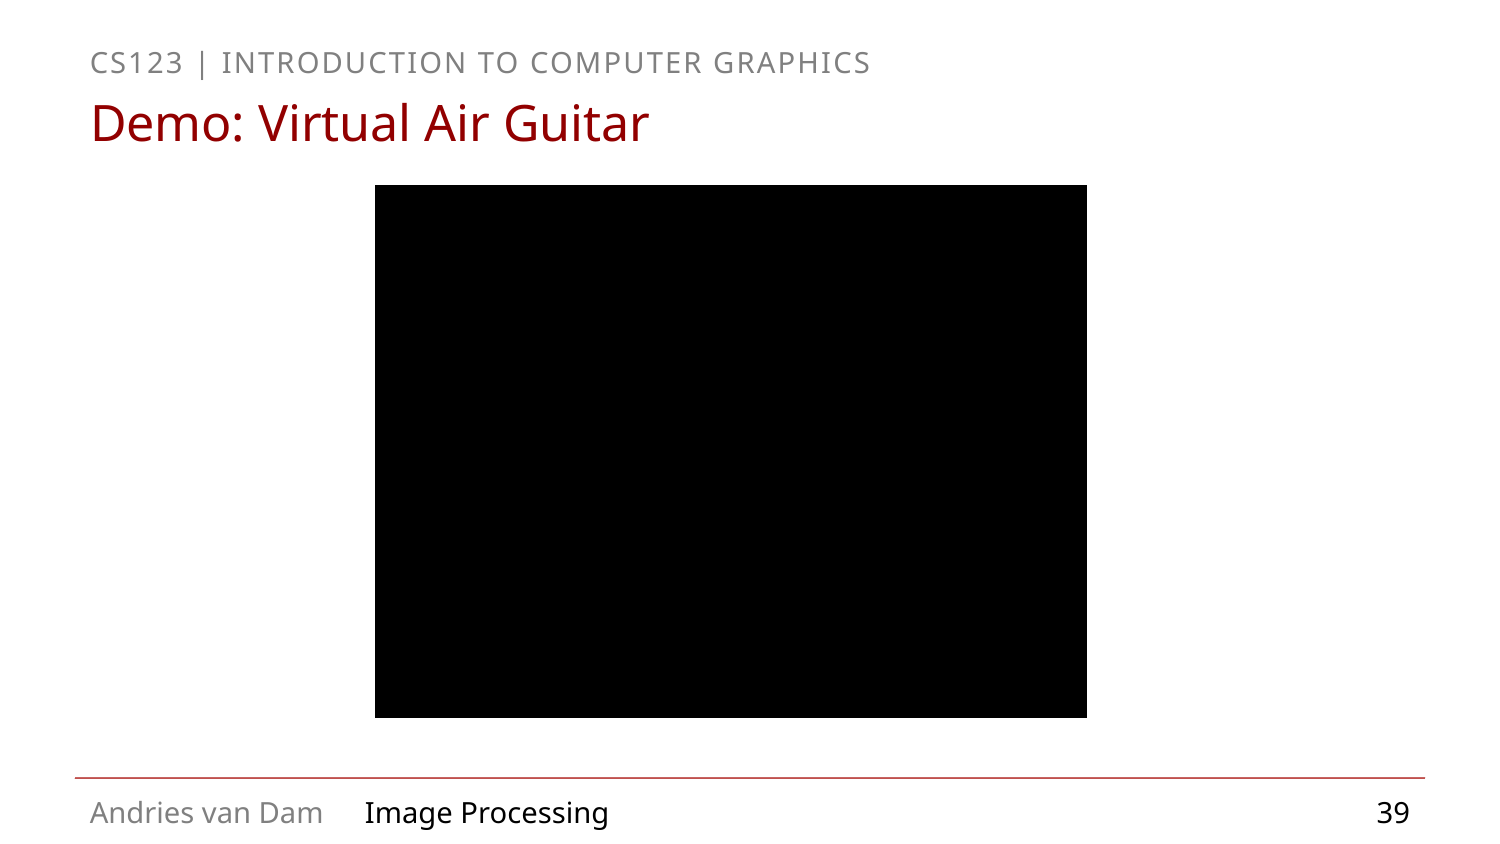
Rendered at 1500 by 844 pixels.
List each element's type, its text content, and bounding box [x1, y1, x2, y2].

title Demo: Virtual Air Guitar [75, 84, 1425, 160]
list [374, 184, 1088, 719]
slide_number 39 [1224, 787, 1425, 827]
footer Image Processing [350, 787, 1213, 827]
